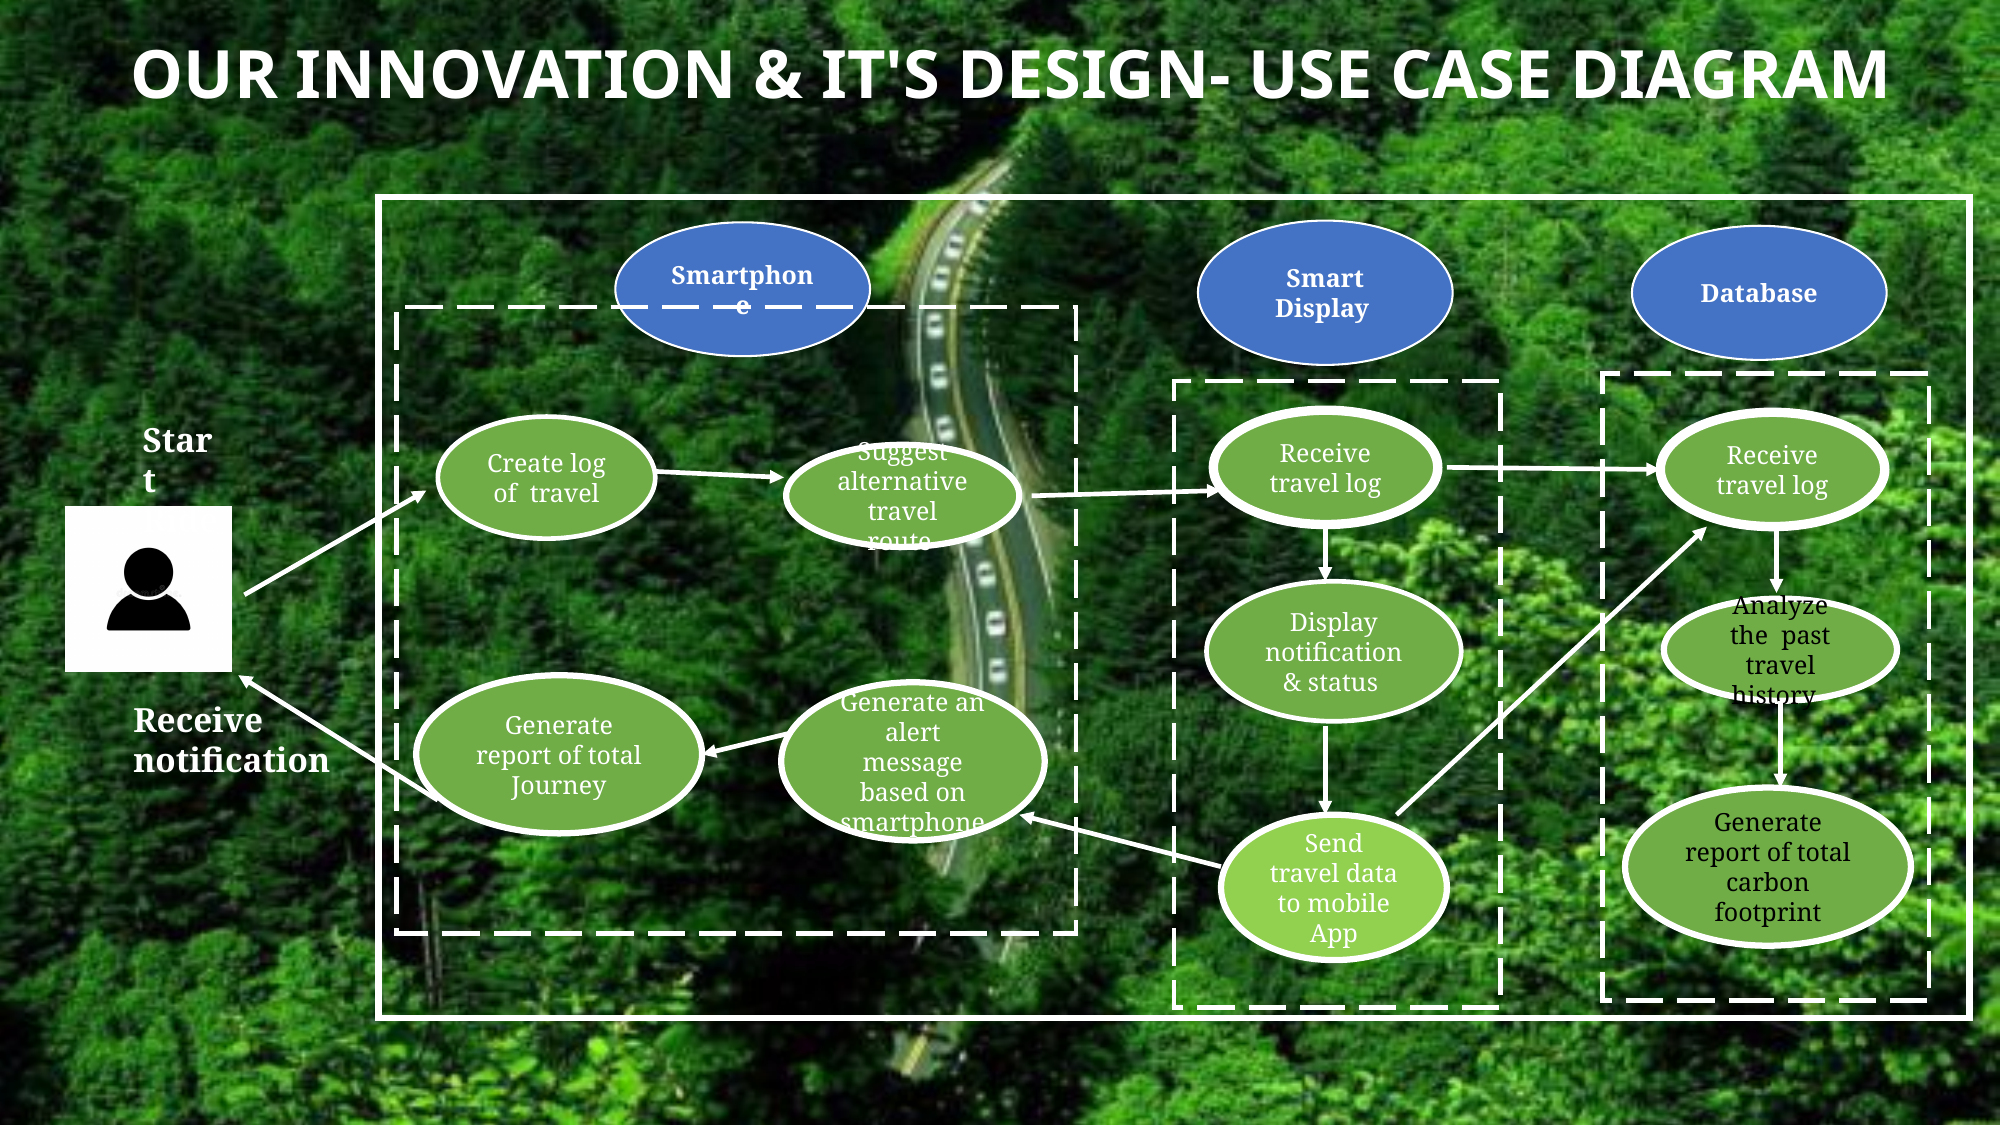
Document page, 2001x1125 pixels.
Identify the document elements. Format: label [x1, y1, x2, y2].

text_box [1396, 526, 1707, 815]
picture [0, 0, 2000, 1125]
text_box [702, 733, 789, 755]
text_box [244, 490, 427, 595]
text_box [655, 471, 784, 478]
text_box [1031, 490, 1221, 496]
text_box [1019, 814, 1221, 867]
text_box [238, 675, 438, 801]
